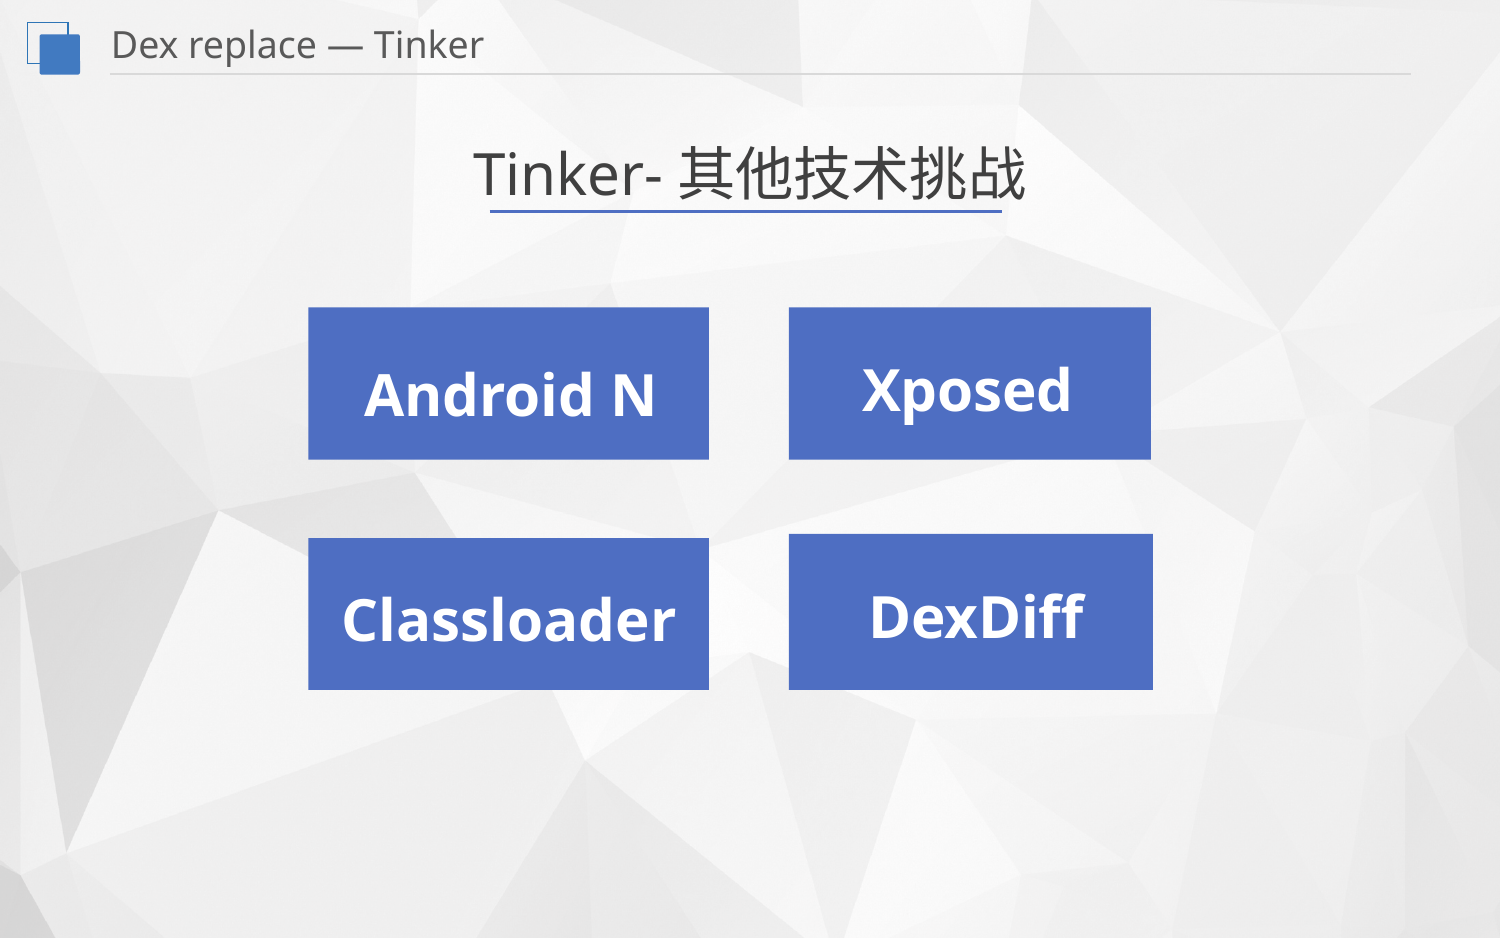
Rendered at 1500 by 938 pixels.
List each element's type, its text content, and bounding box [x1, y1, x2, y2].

text_box DexDiff [794, 565, 1157, 658]
text_box Classloader [320, 569, 698, 661]
text_box [788, 533, 1153, 690]
text_box Android N [329, 343, 692, 436]
text_box Dex replace — Tinker [96, 13, 658, 74]
text_box [308, 307, 709, 460]
text_box Xposed [786, 338, 1149, 431]
text_box [39, 33, 81, 76]
text_box Tinker-其他技术挑战 [0, 129, 1500, 214]
text_box [788, 307, 1151, 460]
text_box [308, 538, 709, 690]
text_box [27, 22, 69, 64]
